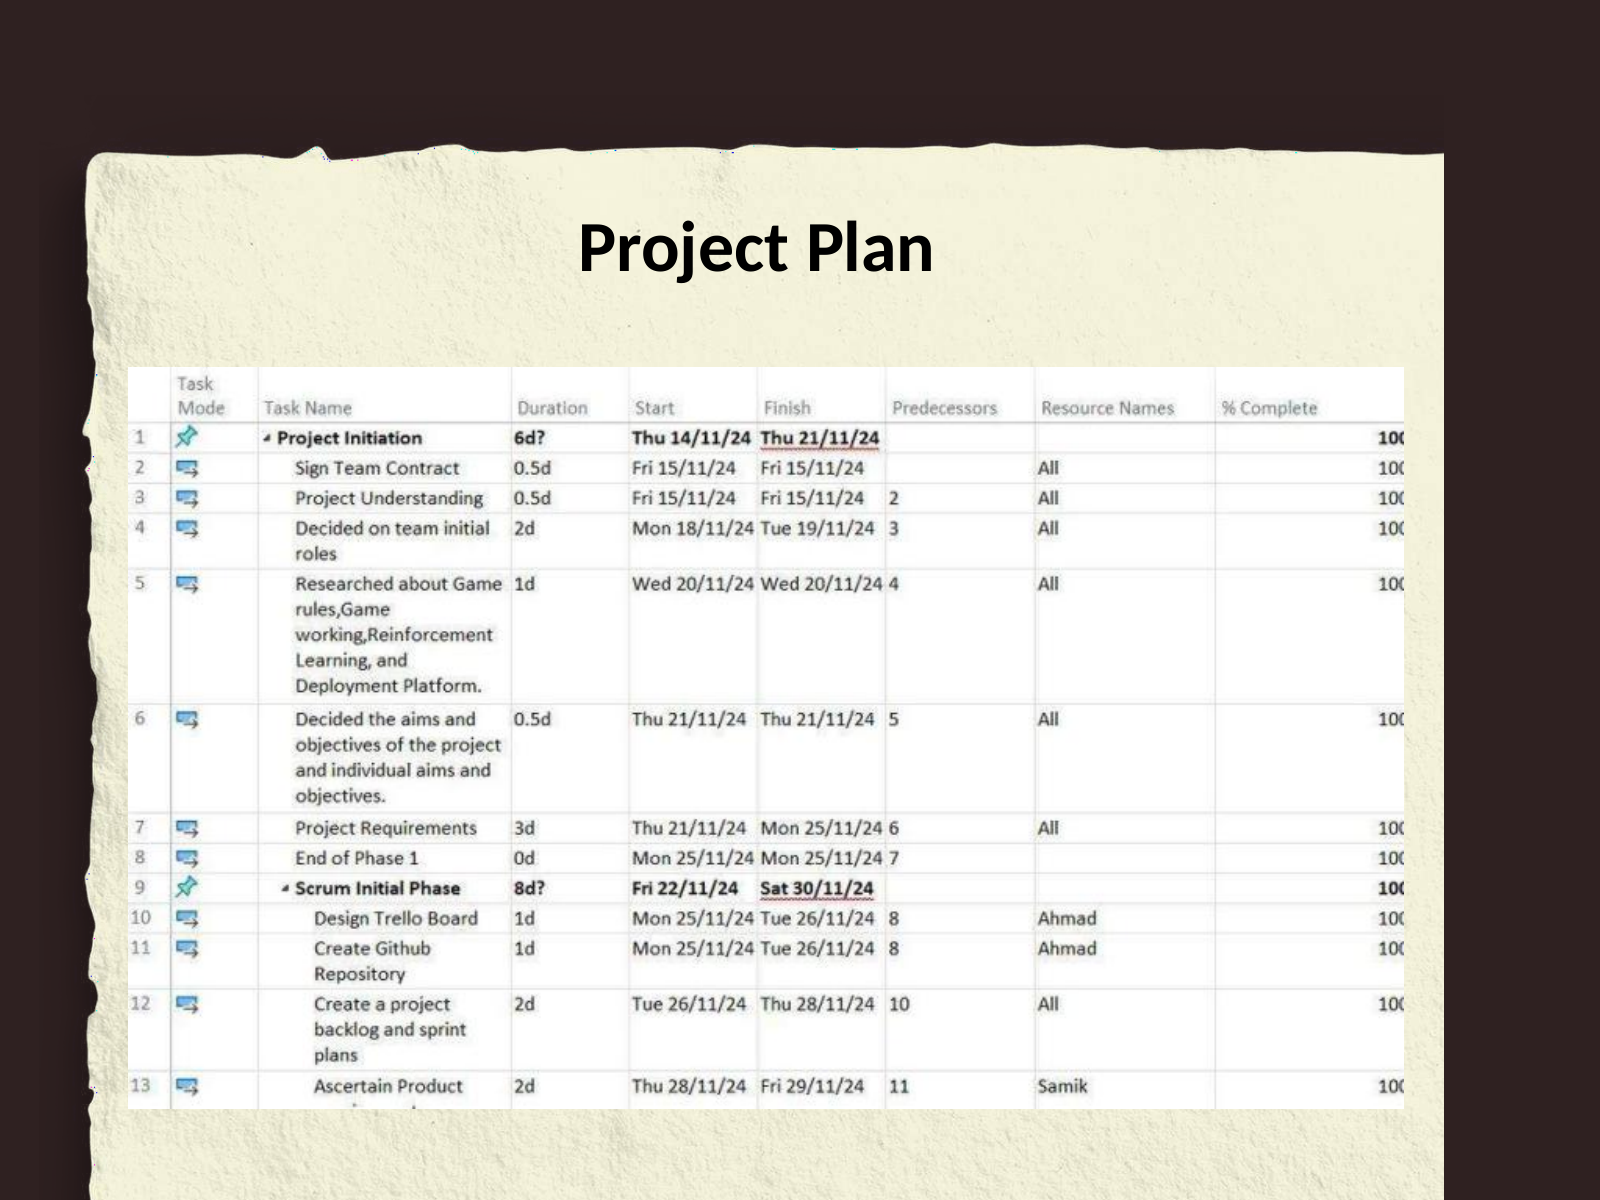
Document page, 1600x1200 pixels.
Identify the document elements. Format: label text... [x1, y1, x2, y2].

text_box [0, 0, 1600, 1200]
title Project Plan [20, 17, 1580, 400]
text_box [39, 94, 1444, 1200]
